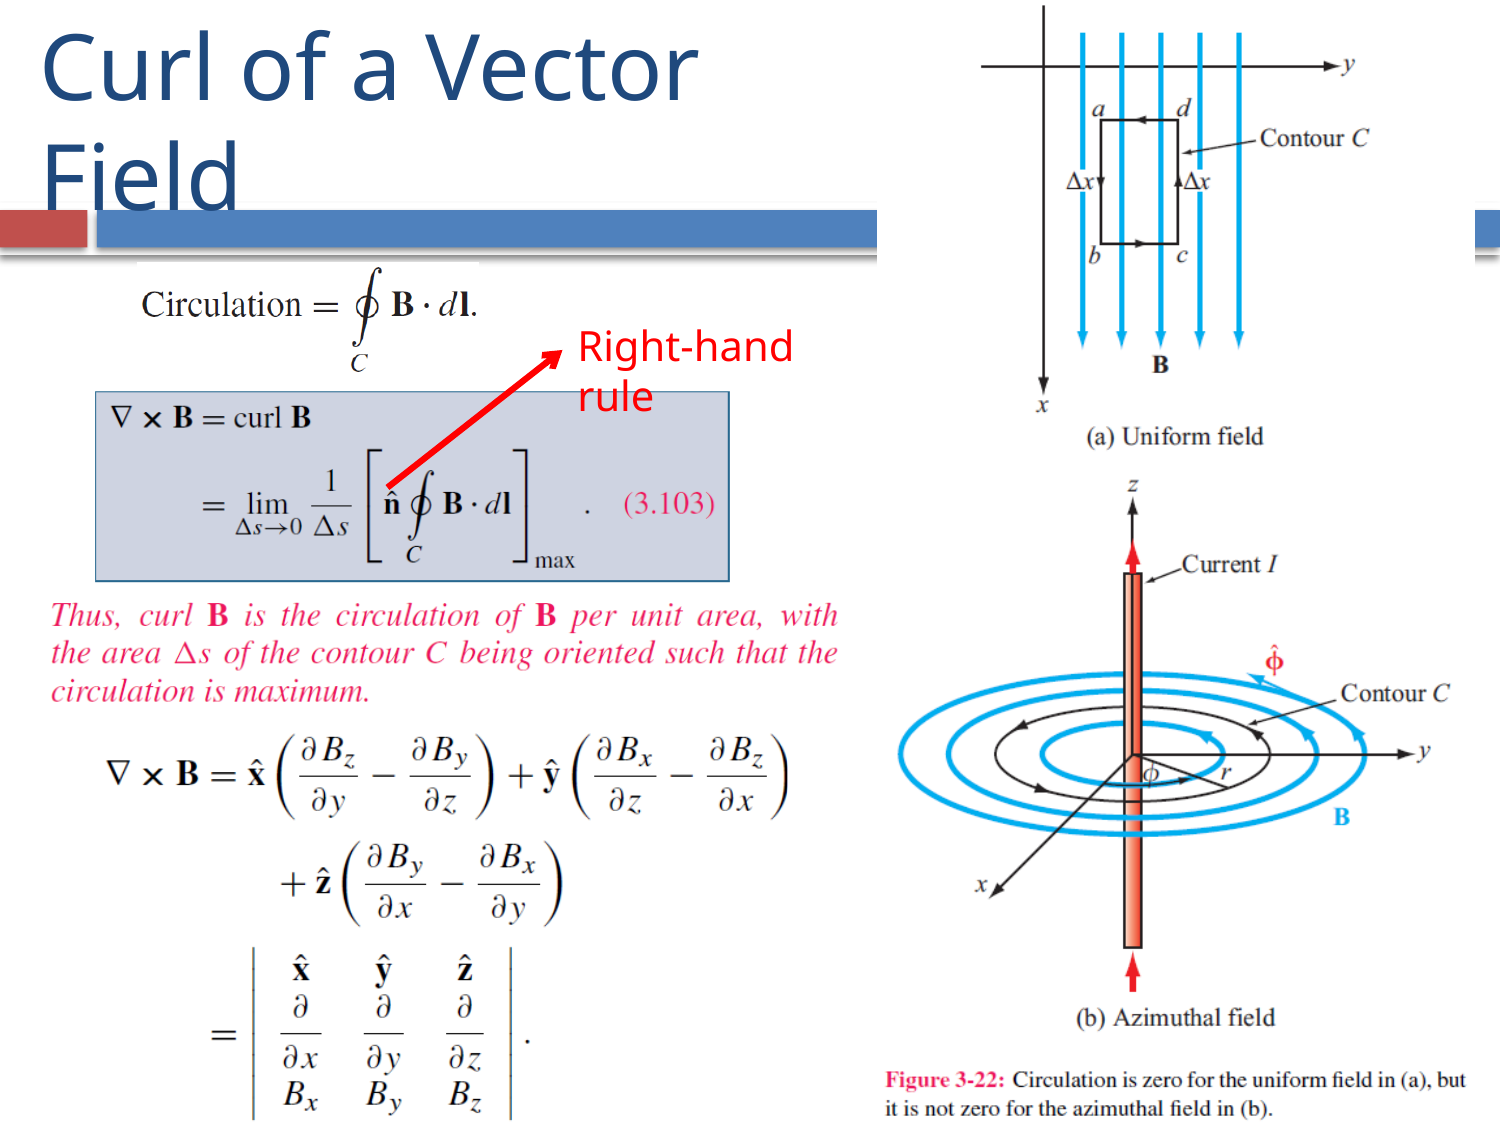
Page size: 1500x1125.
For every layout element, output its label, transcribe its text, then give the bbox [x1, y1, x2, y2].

text_box Right-hand rule [562, 312, 850, 428]
picture [95, 724, 788, 1125]
title Curl of a Vector Field [24, 37, 871, 200]
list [87, 383, 738, 586]
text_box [387, 349, 563, 488]
picture [44, 587, 846, 711]
picture [137, 262, 480, 380]
picture [876, 0, 1476, 1125]
